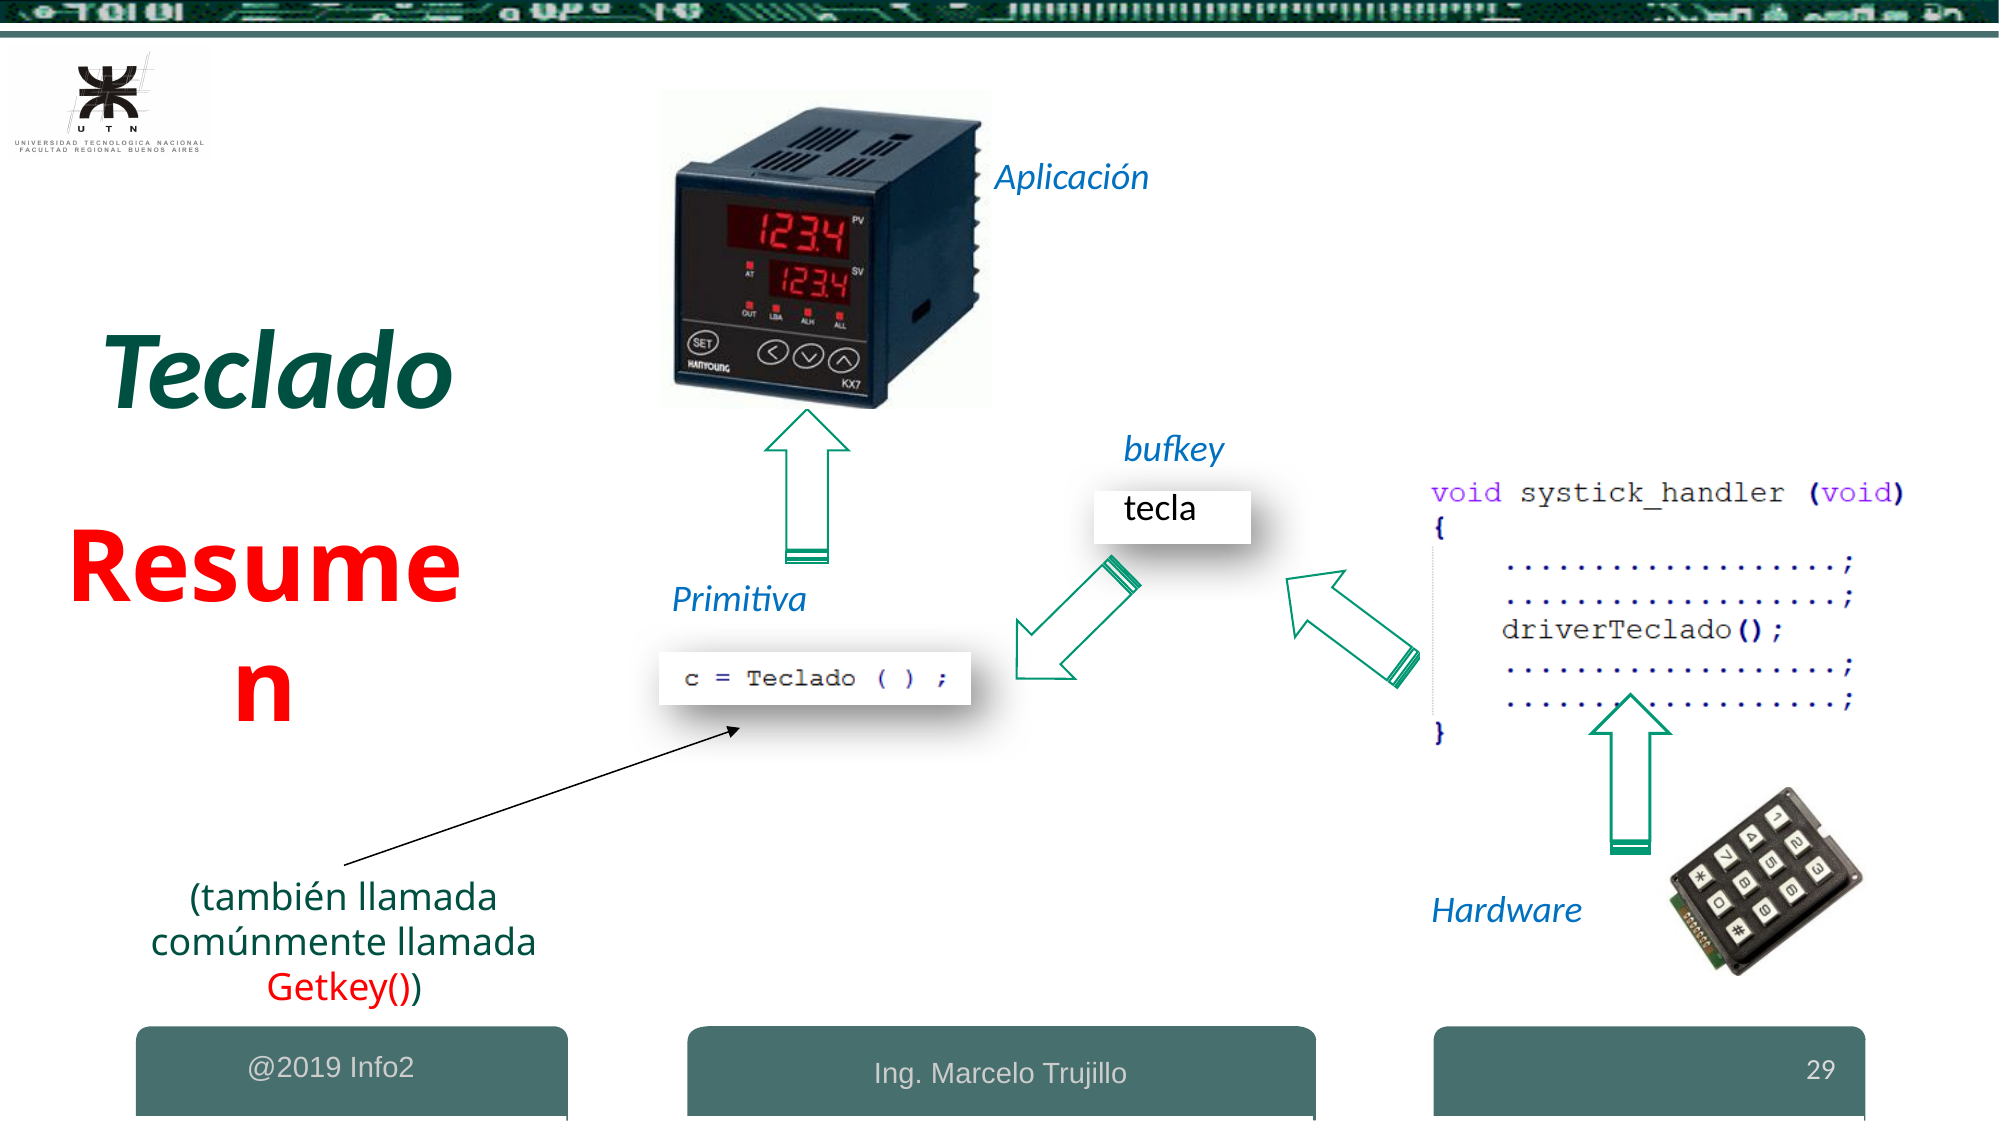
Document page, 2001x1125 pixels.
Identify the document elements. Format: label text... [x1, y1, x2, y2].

text_box 29 [1791, 1037, 1853, 1098]
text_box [130, 727, 740, 972]
text_box @2019 Info2 [246, 1052, 454, 1103]
picture [7, 44, 211, 159]
text_box Ing. Marcelo Trujillo [722, 1050, 1280, 1098]
text_box Teclado Resumen [19, 288, 510, 749]
picture [1432, 1116, 1864, 1124]
picture [684, 1116, 1313, 1124]
picture [0, 0, 1999, 31]
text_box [1420, 466, 1918, 853]
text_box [655, 570, 1149, 705]
picture [134, 1116, 567, 1124]
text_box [659, 89, 1166, 563]
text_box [1415, 787, 1892, 976]
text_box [1094, 420, 1425, 667]
